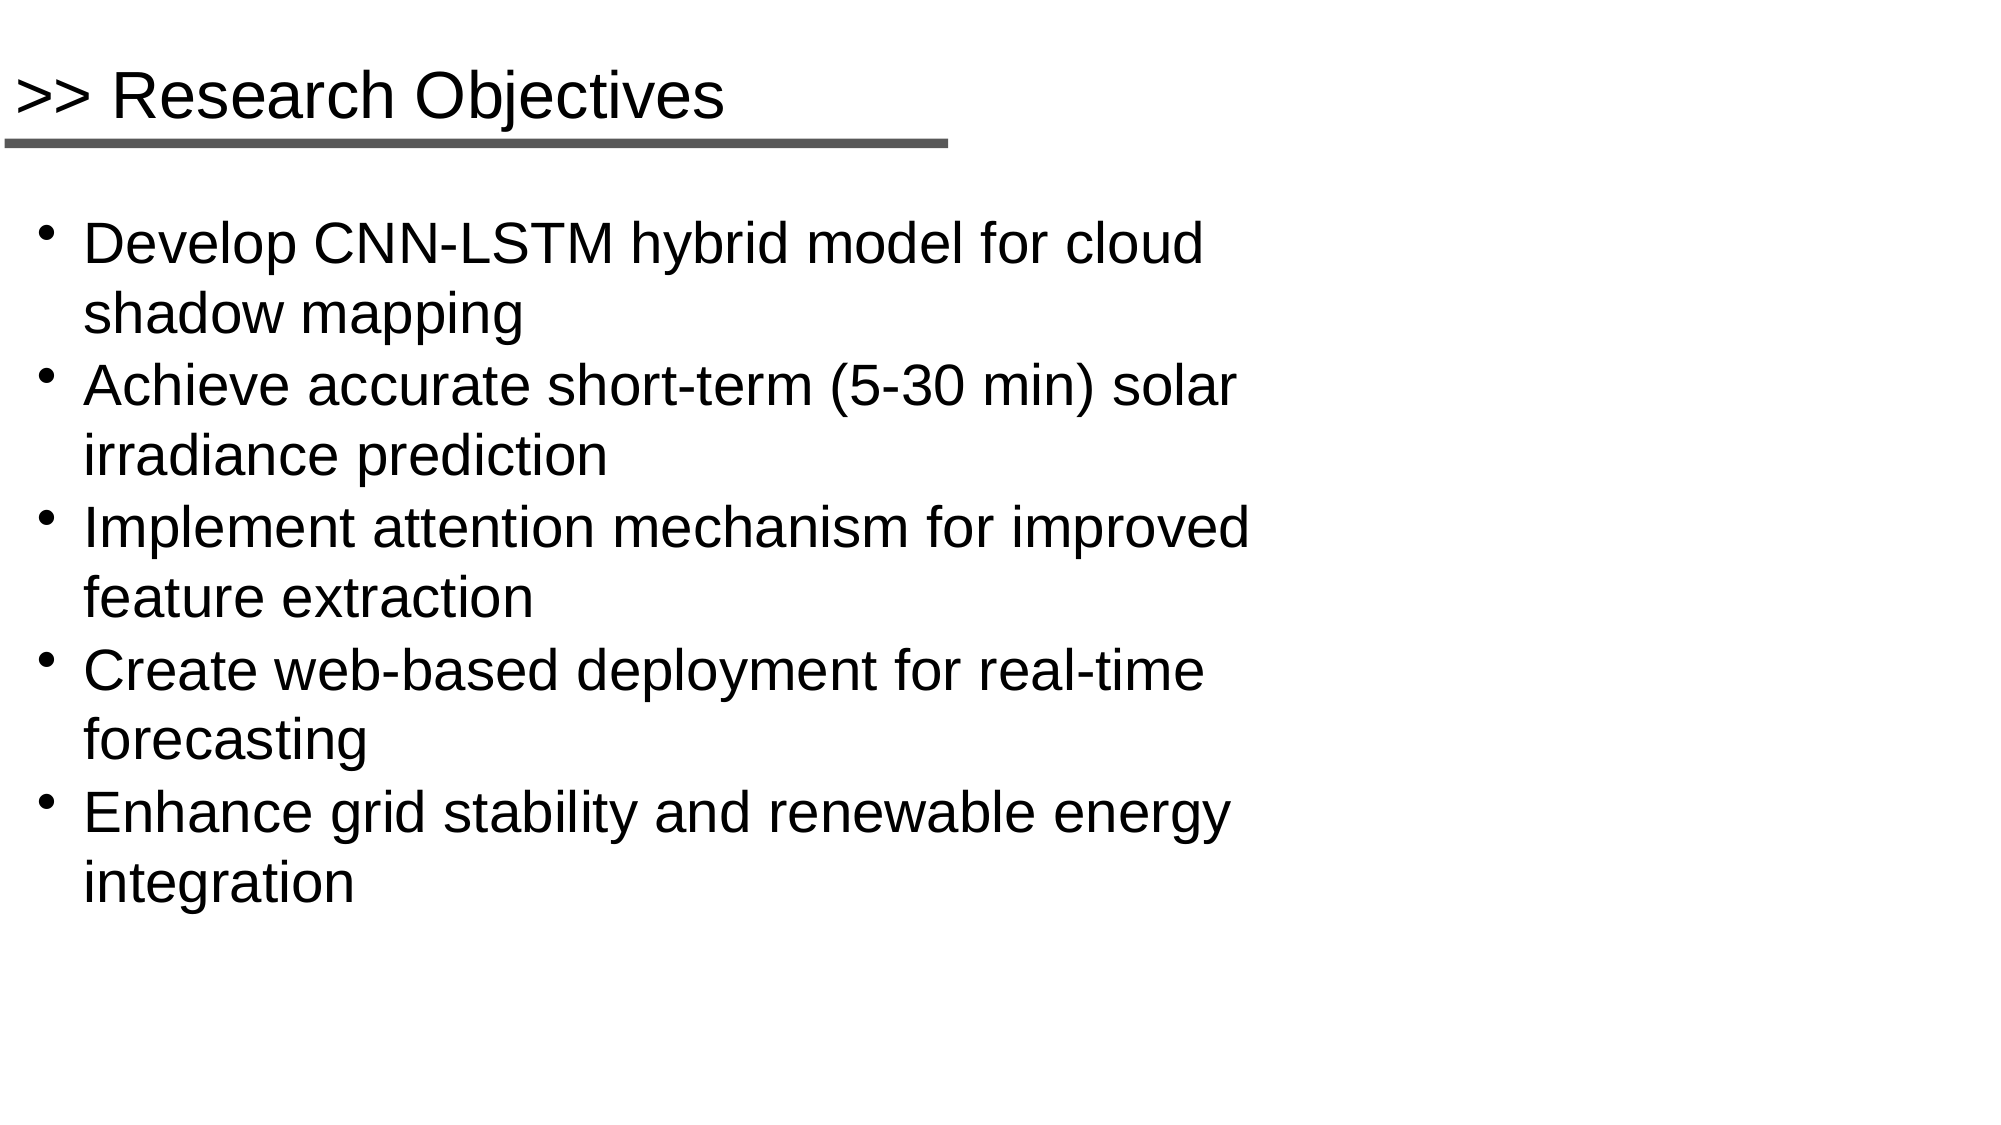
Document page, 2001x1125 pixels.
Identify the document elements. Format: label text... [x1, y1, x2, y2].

text_box Develop CNN-LSTM hybrid model for cloud shadow mapping Achieve accurate short-term (5-30 min) solar irradiance prediction Implement attention mechanism for improved feature extraction Create web-based deployment for real-time forecasting Enhance grid stability and renewable energy integration [34, 203, 1315, 914]
text_box [4, 138, 12, 149]
title >> Research Objectives [12, 49, 1667, 240]
